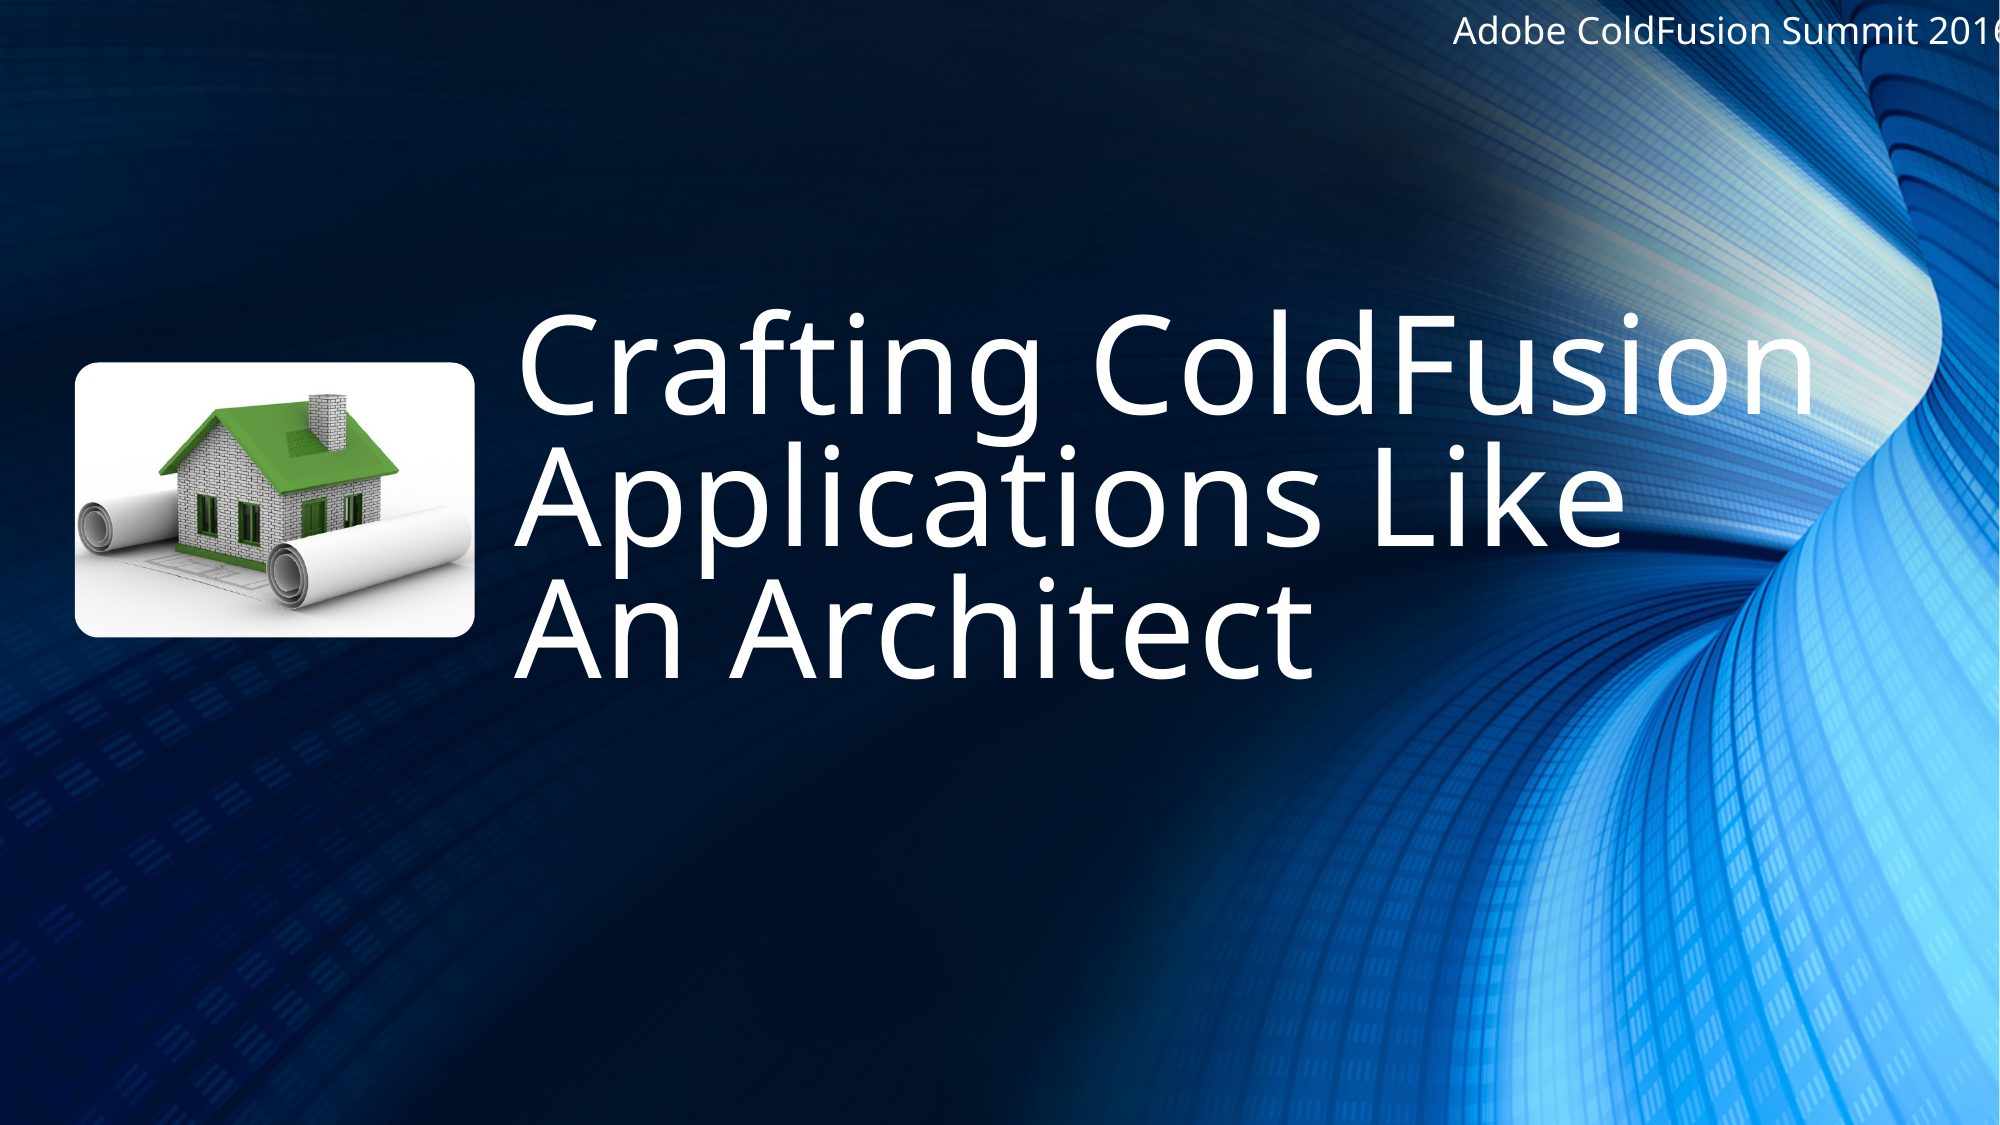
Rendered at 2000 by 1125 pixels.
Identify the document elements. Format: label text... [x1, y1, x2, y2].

text_box Adobe ColdFusion Summit 2016 [1438, 0, 2000, 60]
picture [0, 0, 2000, 1125]
title Crafting ColdFusion Applications Like An Architect [499, 237, 1850, 713]
